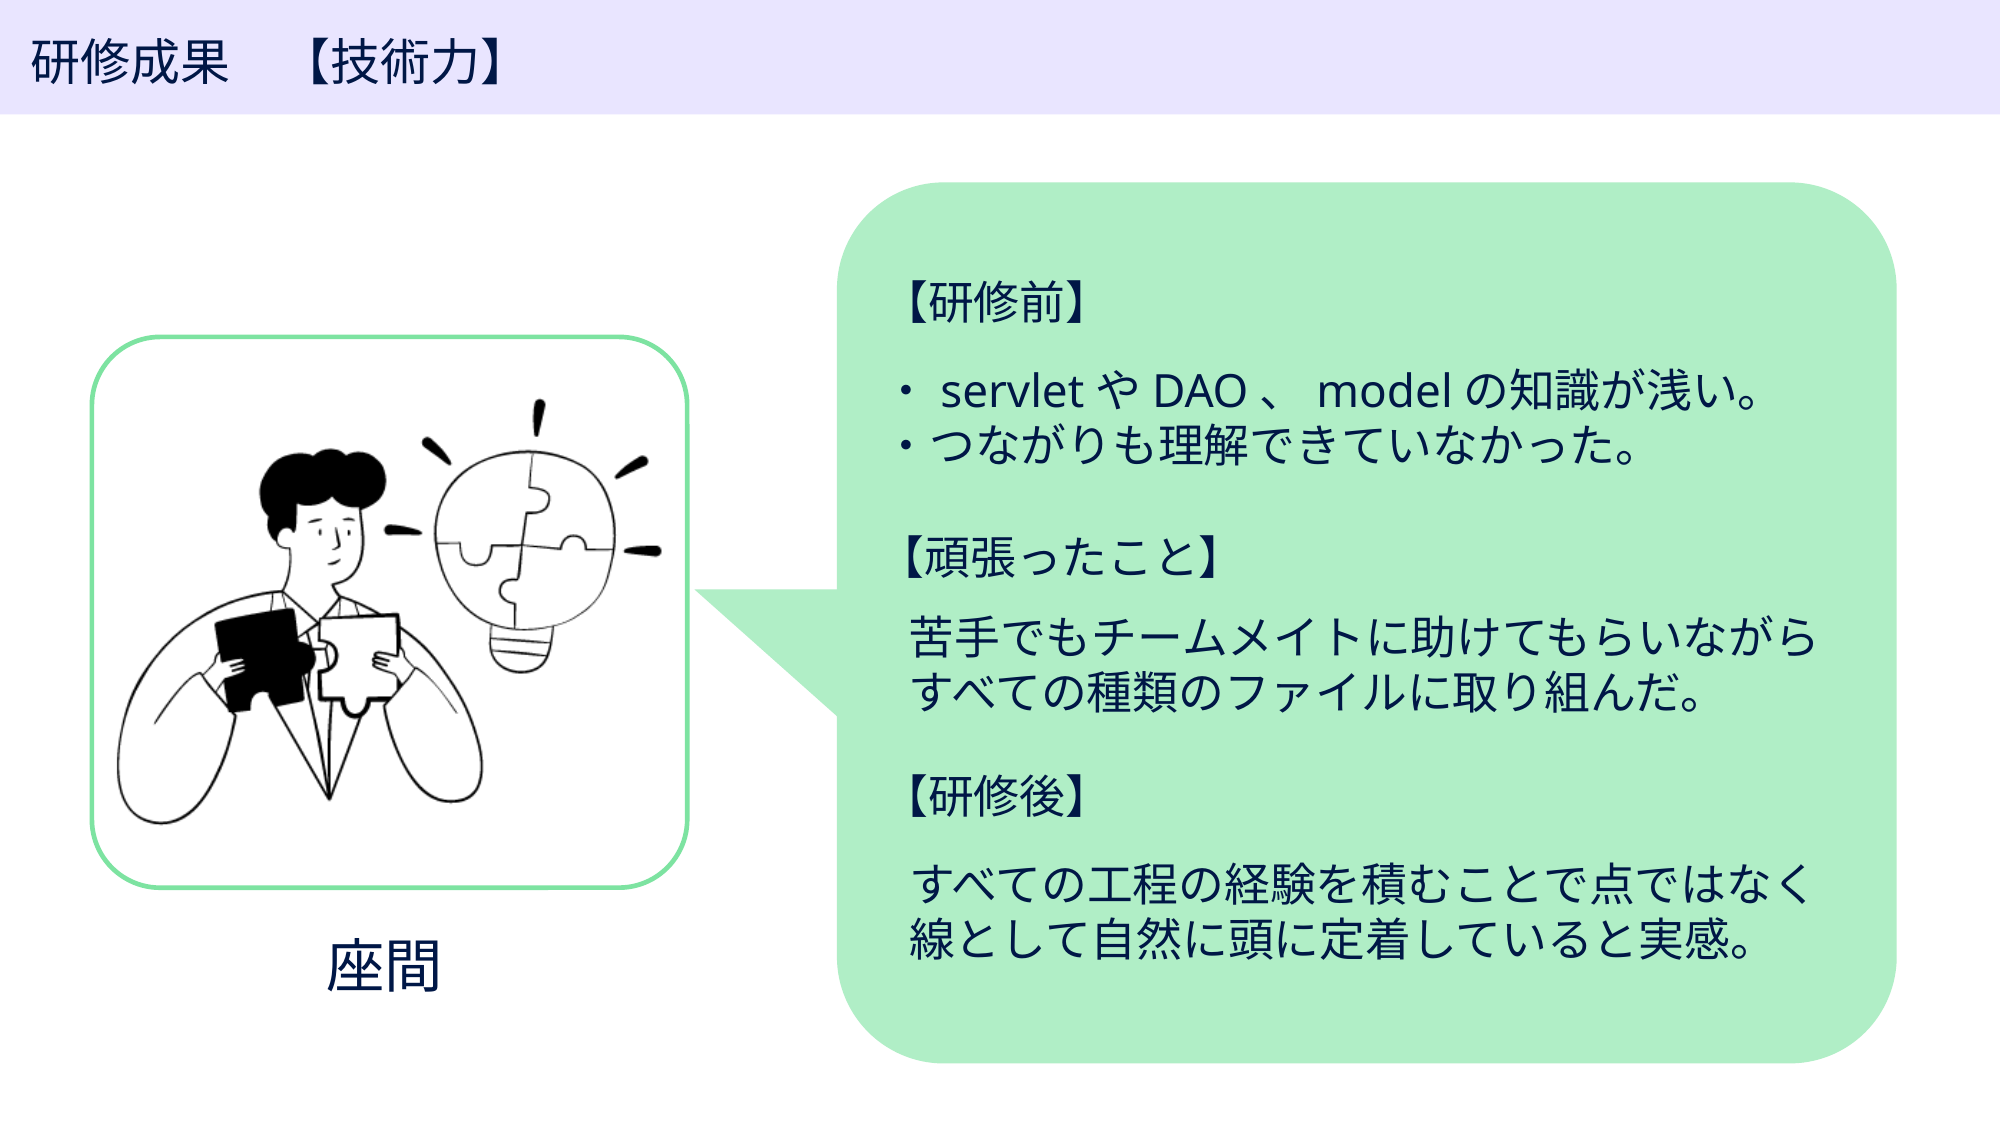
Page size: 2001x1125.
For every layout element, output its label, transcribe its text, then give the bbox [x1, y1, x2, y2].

text_box [835, 181, 1898, 1065]
text_box 【研修後】 [867, 760, 1132, 830]
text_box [91, 325, 688, 899]
text_box 座間 [311, 921, 468, 1006]
text_box 【研修前】 [867, 266, 1132, 337]
text_box [691, 588, 835, 716]
text_box 研修成果 【技術力】 [16, 23, 548, 99]
text_box ・servletやDAO、modelの知識が浅い。 ・つながりも理解できていなかった。 [868, 354, 1865, 479]
text_box 【頑張ったこと】 [864, 520, 1266, 591]
text_box すべての工程の経験を積むことで点ではなく 線として自然に頭に定着していると実感。 [894, 848, 1926, 973]
text_box [0, 0, 2000, 115]
text_box 苦手でもチームメイトに助けてもらいながら すべての種類のファイルに取り組んだ。 [894, 601, 1862, 726]
